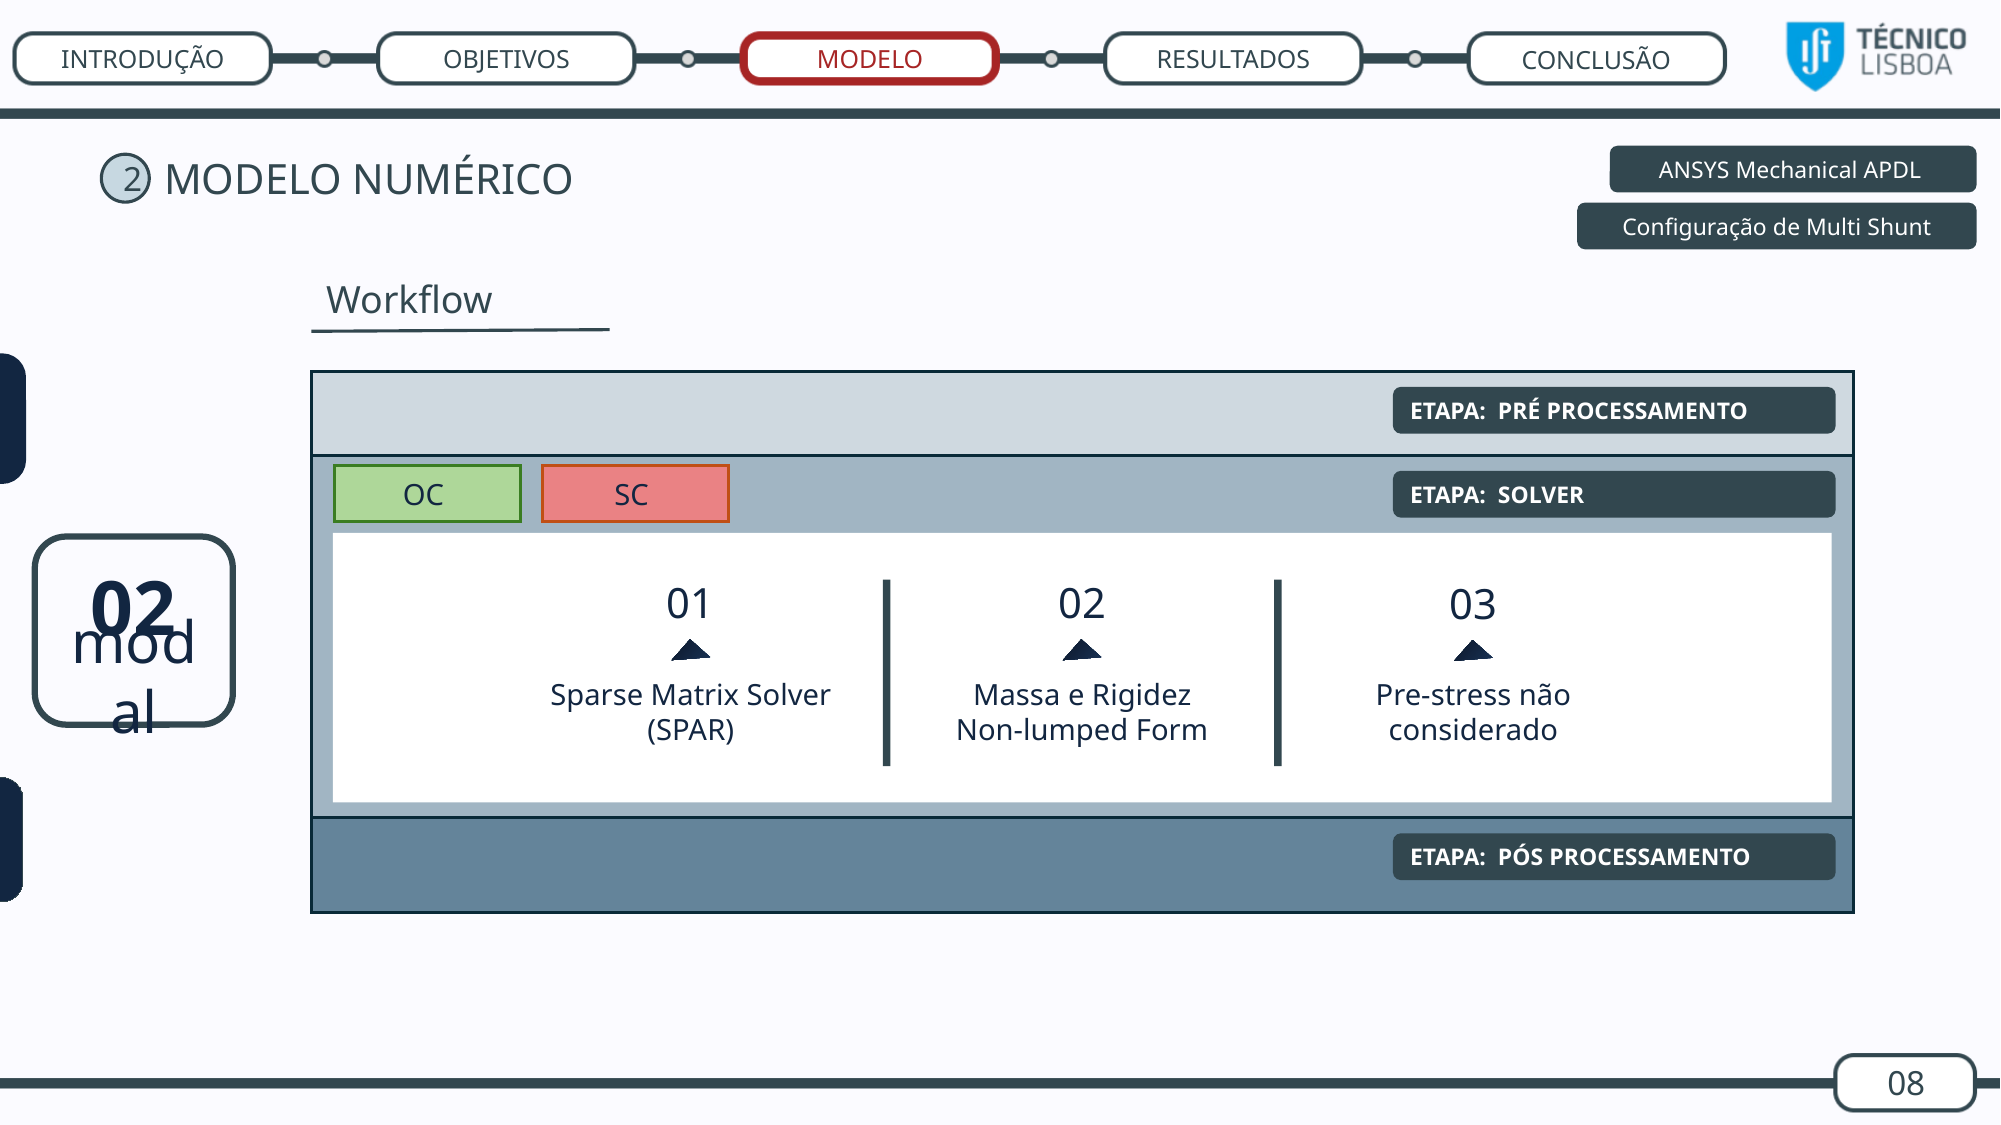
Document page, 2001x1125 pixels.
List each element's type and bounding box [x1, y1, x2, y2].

text_box [512, 568, 1652, 767]
picture [0, 0, 2000, 1125]
